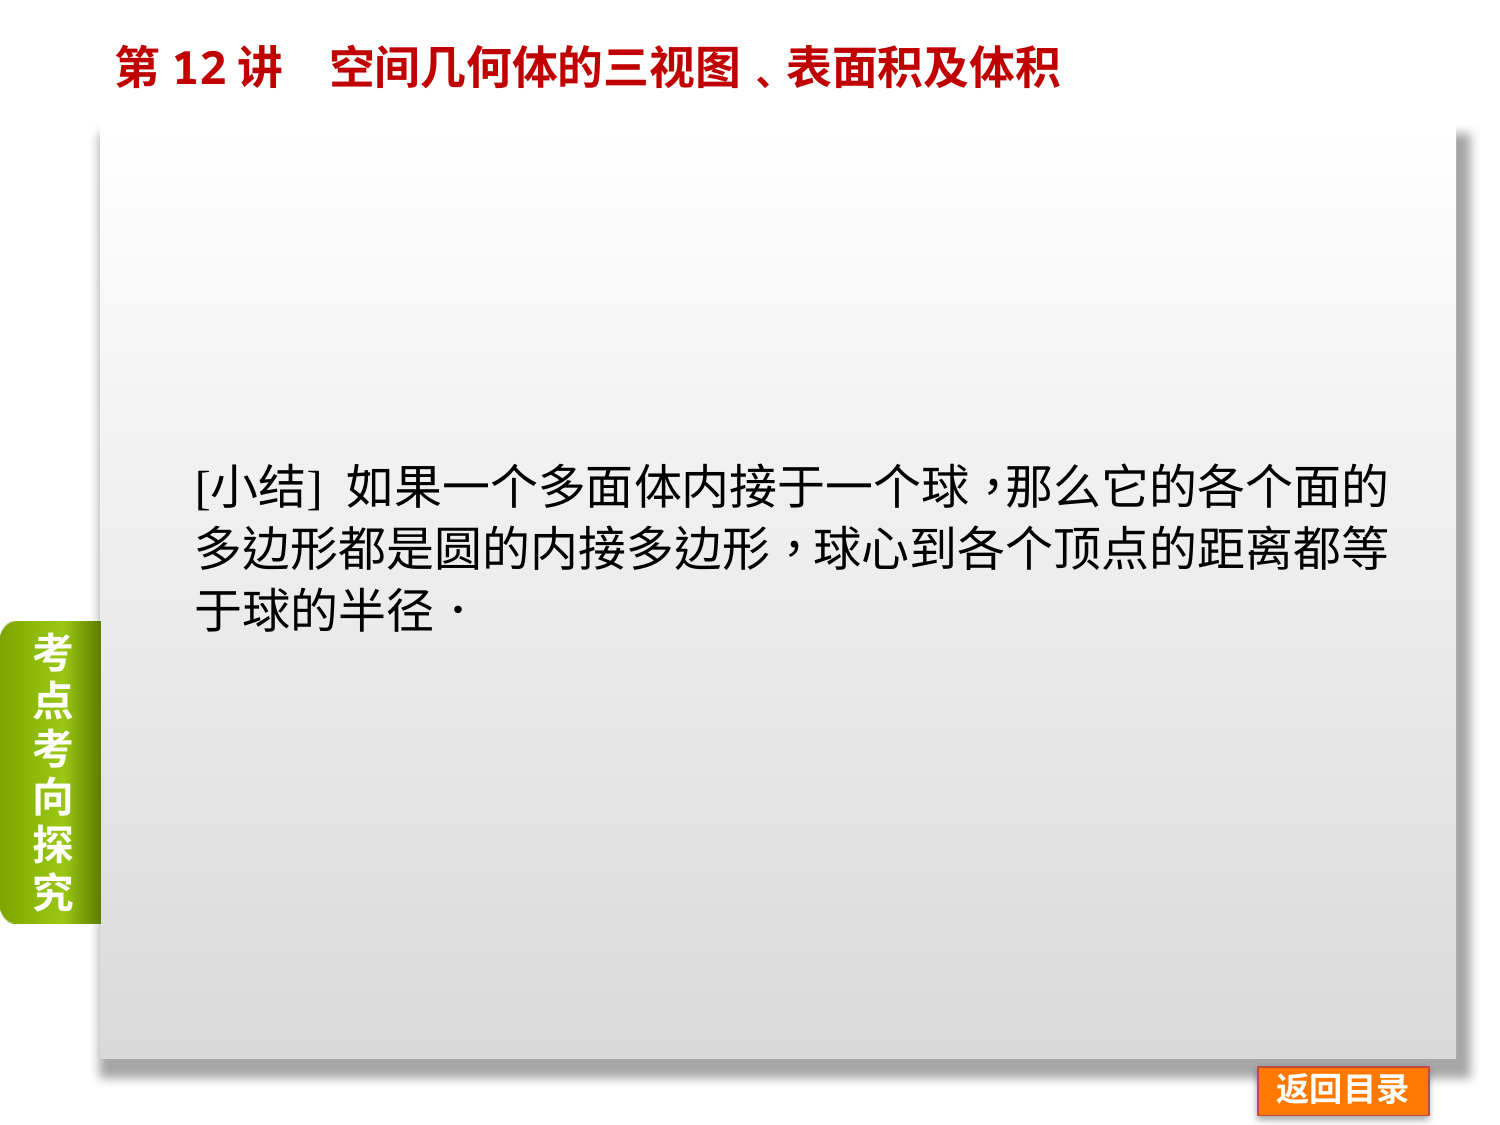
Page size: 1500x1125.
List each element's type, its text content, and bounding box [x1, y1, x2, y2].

picture [0, 621, 101, 924]
text_box 第12讲 空间几何体的三视图﹑表面积及体积 [100, 27, 1199, 106]
text_box 返回目录 [1257, 1066, 1430, 1116]
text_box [194, 455, 1390, 1034]
